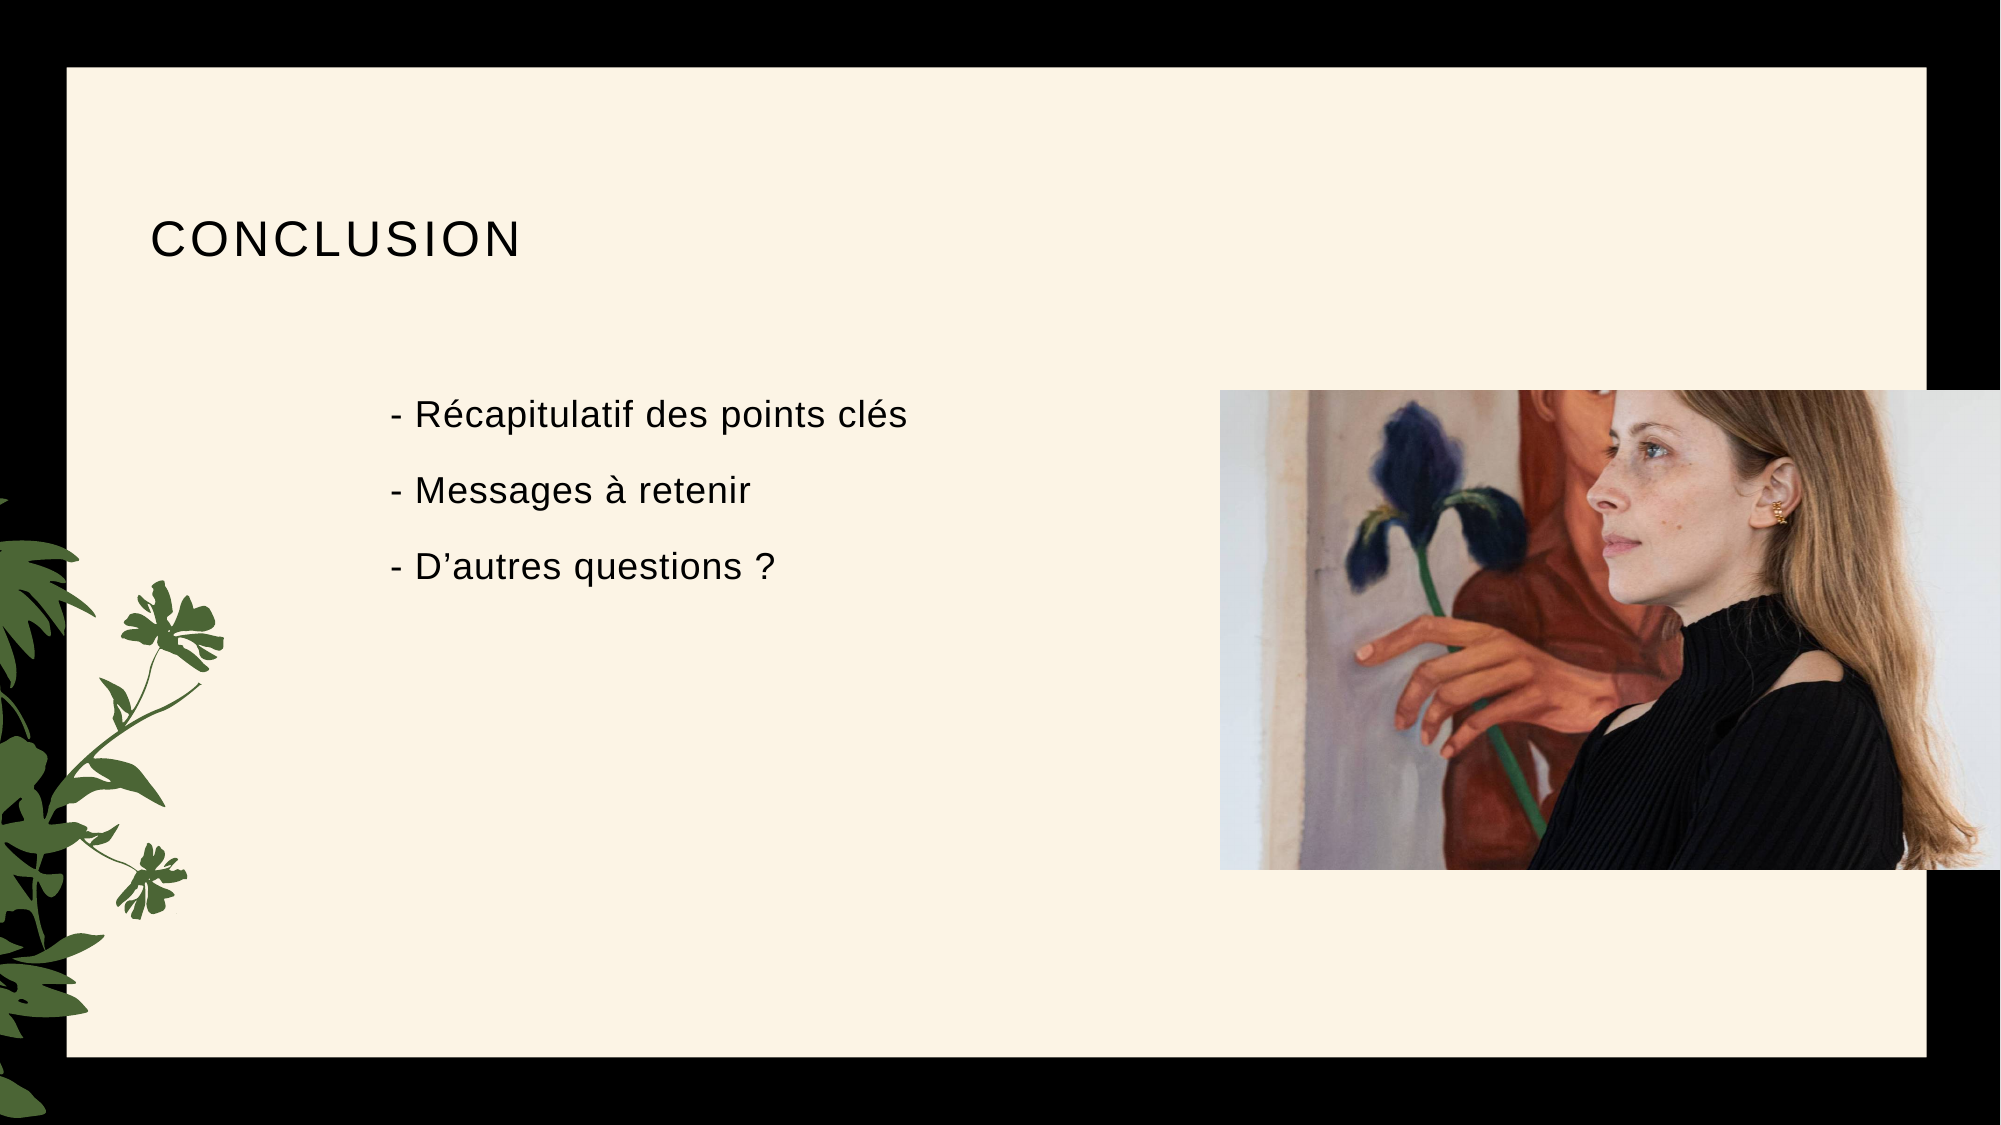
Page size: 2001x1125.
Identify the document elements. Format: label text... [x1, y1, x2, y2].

title Conclusion [150, 149, 1500, 330]
list - Récapitulatif des points clés - Messages à retenir - D’autres questions ? [390, 389, 1065, 960]
picture [1219, 390, 2000, 870]
